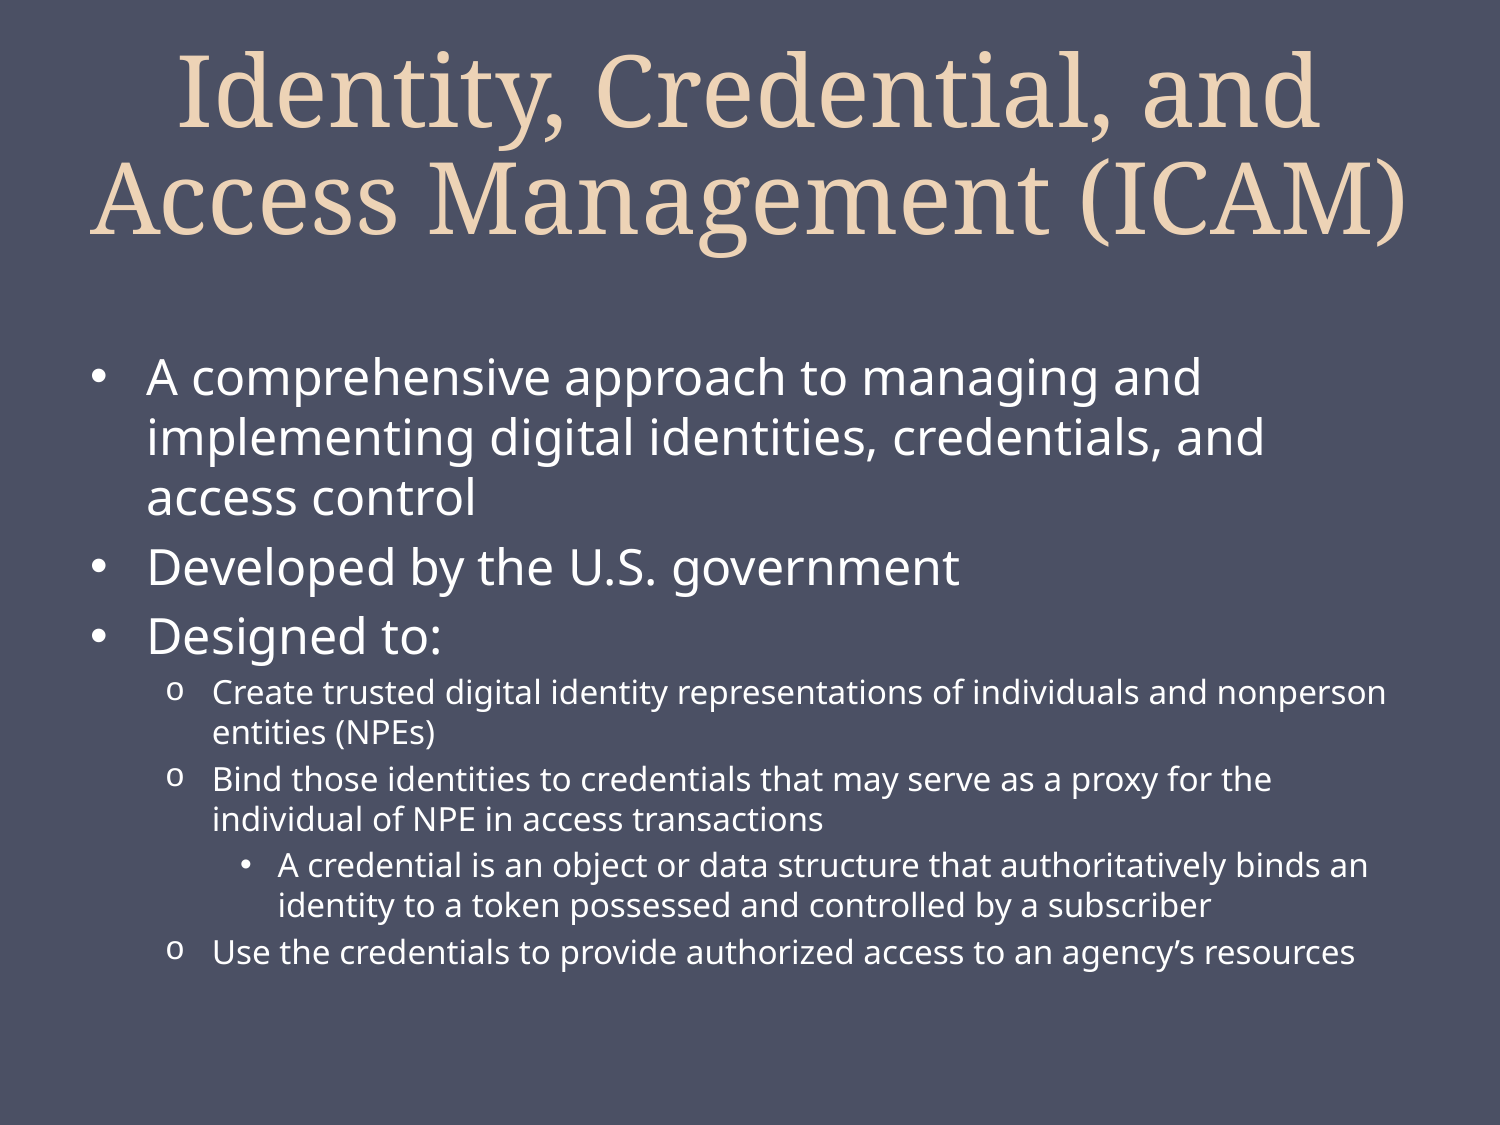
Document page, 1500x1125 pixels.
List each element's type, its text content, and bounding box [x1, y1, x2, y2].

title Identity, Credential, and Access Management (ICAM) [75, 0, 1425, 263]
list A comprehensive approach to managing and implementing digital identities, credentials, and access control Developed by the U.S. government Designed to: Create trusted digital identity representations of individuals and nonperson entities (NPEs) Bind those identities to credentials that may serve as a proxy for the individual of NPE in access transactions A credential is an object or data structure that authoritatively binds an identity to a token possessed and controlled by a subscriber Use the credentials to provide authorized access to an agency’s resources [75, 337, 1425, 1063]
